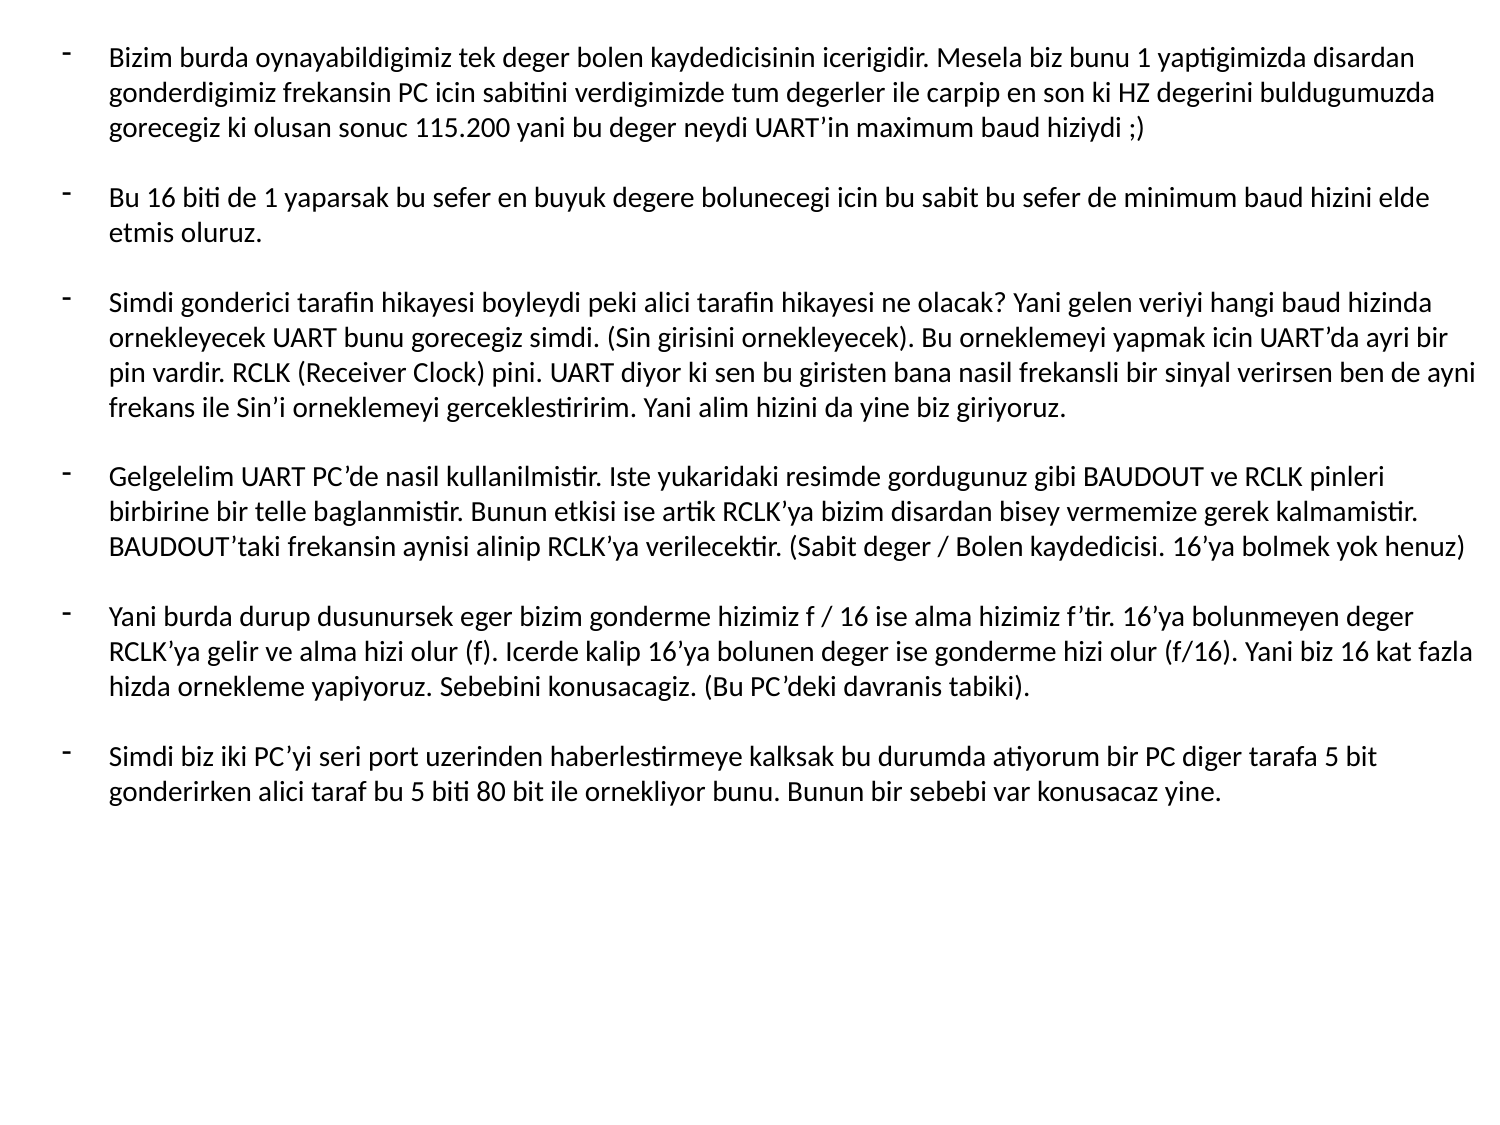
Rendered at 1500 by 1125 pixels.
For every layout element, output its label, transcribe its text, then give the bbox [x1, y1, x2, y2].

text_box Bizim burda oynayabildigimiz tek deger bolen kaydedicisinin icerigidir. Mesela biz bunu 1 yaptigimizda disardan gonderdigimiz frekansin PC icin sabitini verdigimizde tum degerler ile carpip en son ki HZ degerini buldugumuzda gorecegiz ki olusan sonuc 115.200 yani bu deger neydi UART’in maximum baud hiziydi ;) Bu 16 biti de 1 yaparsak bu sefer en buyuk degere bolunecegi icin bu sabit bu sefer de minimum baud hizini elde etmis oluruz. Simdi gonderici tarafin hikayesi boyleydi peki alici tarafin hikayesi ne olacak? Yani gelen veriyi hangi baud hizinda ornekleyecek UART bunu gorecegiz simdi. (Sin girisini ornekleyecek). Bu orneklemeyi yapmak icin UART’da ayri bir pin vardir. RCLK (Receiver Clock) pini. UART diyor ki sen bu giristen bana nasil frekansli bir sinyal verirsen ben de ayni frekans ile Sin’i orneklemeyi gerceklestiririm. Yani alim hizini da yine biz giriyoruz. Gelgelelim UART PC’de nasil kullanilmistir. Iste yukaridaki resimde gordugunuz gibi BAUDOUT ve RCLK pinleri birbirine bir telle baglanmistir. Bunun etkisi ise artik RCLK’ya bizim disardan bisey vermemize gerek kalmamistir. BAUDOUT’taki frekansin aynisi alinip RCLK’ya verilecektir. (Sabit deger / Bolen kaydedicisi. 16’ya bolmek yok henuz) Yani burda durup dusunursek eger bizim gonderme hizimiz f / 16 ise alma hizimiz f’tir. 16’ya bolunmeyen deger RCLK’ya gelir ve alma hizi olur (f). Icerde kalip 16’ya bolunen deger ise gonderme hizi olur (f/16). Yani biz 16 kat fazla hizda ornekleme yapiyoruz. Sebebini konusacagiz. (Bu PC’deki davranis tabiki). Simdi biz iki PC’yi seri port uzerinden haberlestirmeye kalksak bu durumda atiyorum bir PC diger tarafa 5 bit gonderirken alici taraf bu 5 biti 80 bit ile ornekliyor bunu. Bunun bir sebebi var konusacaz yine. [47, 30, 1500, 815]
